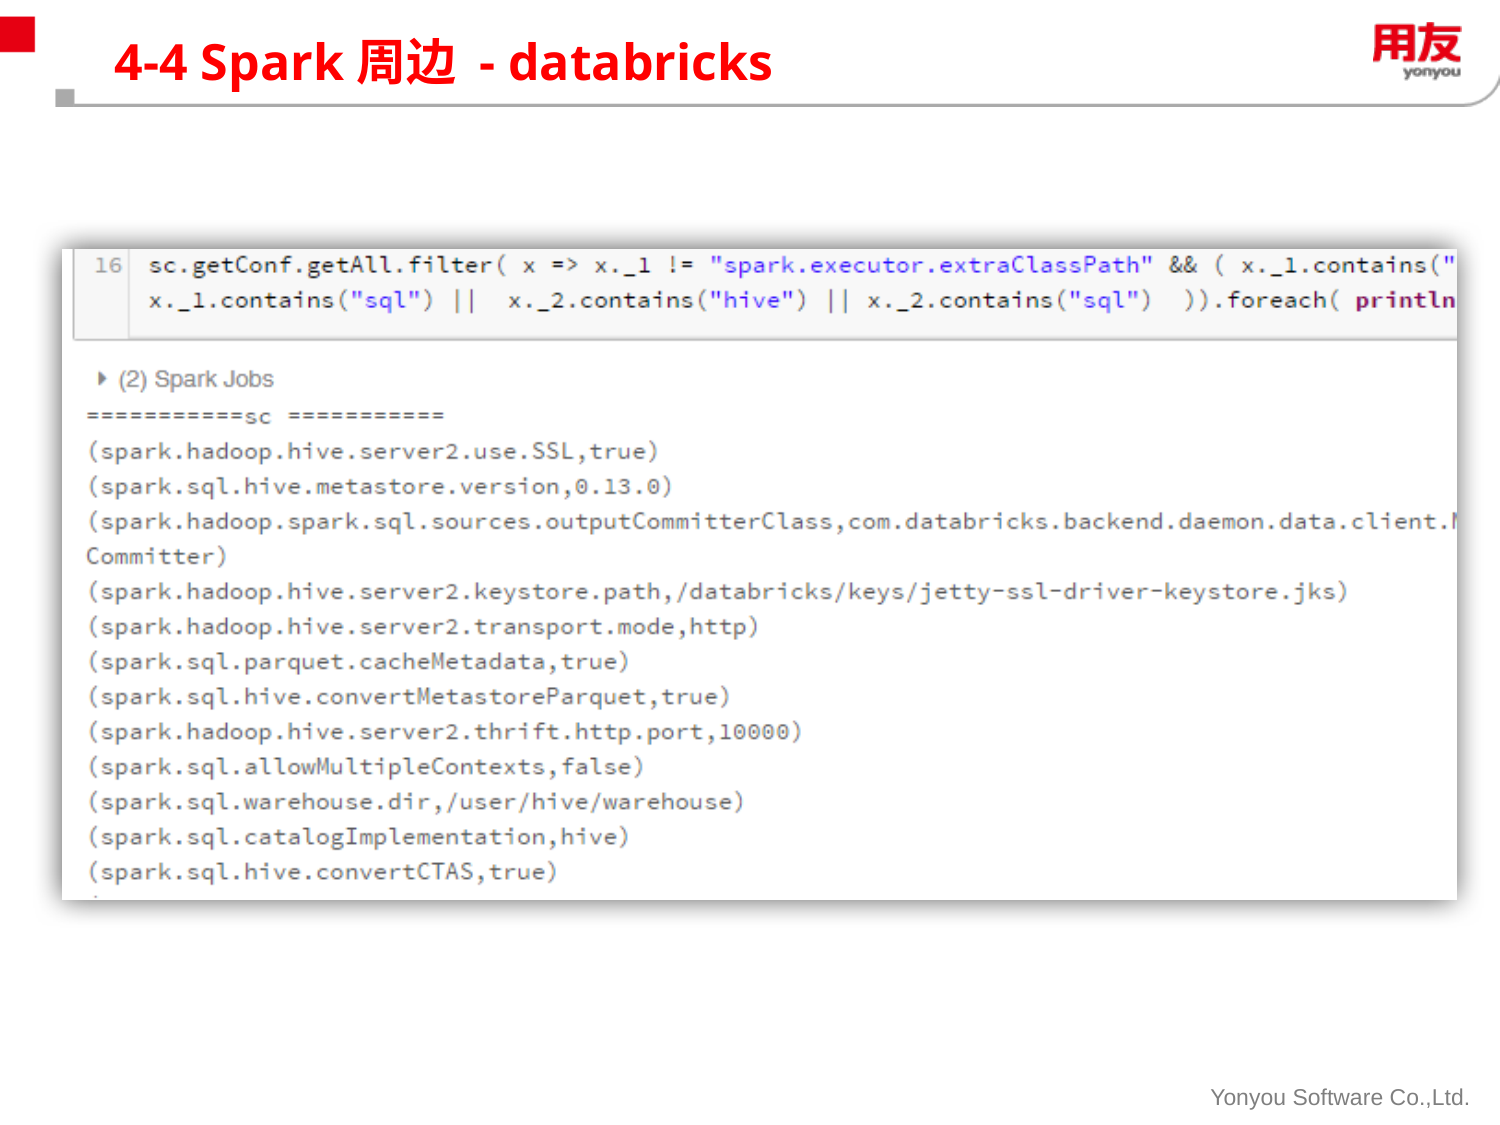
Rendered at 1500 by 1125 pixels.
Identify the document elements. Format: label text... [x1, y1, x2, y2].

picture [0, 0, 1500, 107]
picture [62, 249, 1457, 901]
title 4-4 Spark周边 - databricks [99, 12, 1251, 109]
